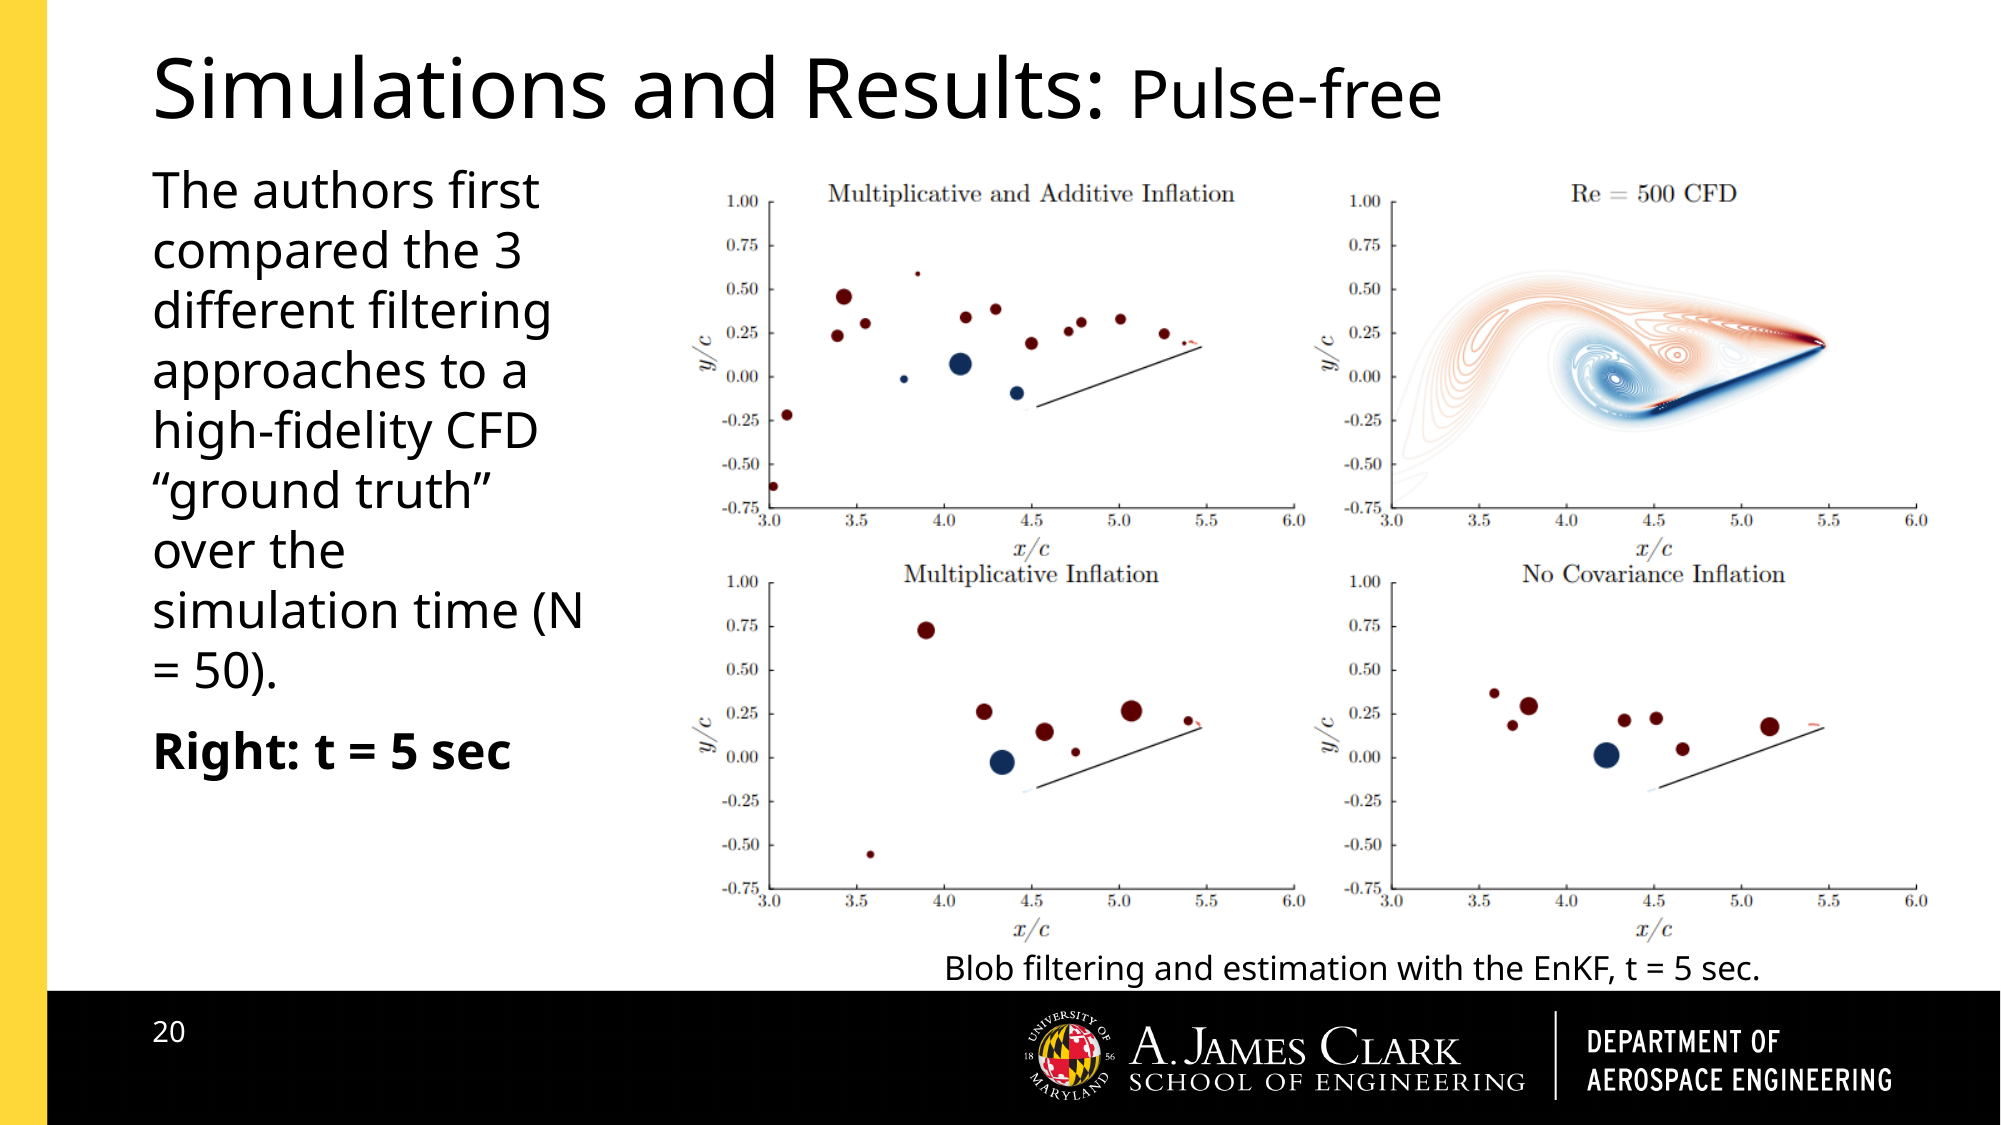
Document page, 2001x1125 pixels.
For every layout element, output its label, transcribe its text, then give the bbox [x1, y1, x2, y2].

picture [0, 0, 2001, 1125]
text_box Blob filtering and estimation with the EnKF, t = 5 sec. [819, 949, 1887, 994]
footer 20 [137, 1002, 985, 1063]
text_box The authors first compared the 3 different filtering approaches to a high-fidelity CFD “ground truth” over the simulation time (N = 50). Right: t = 5 sec [137, 151, 619, 883]
title Simulations and Results: Pulse-free [137, 0, 1863, 145]
